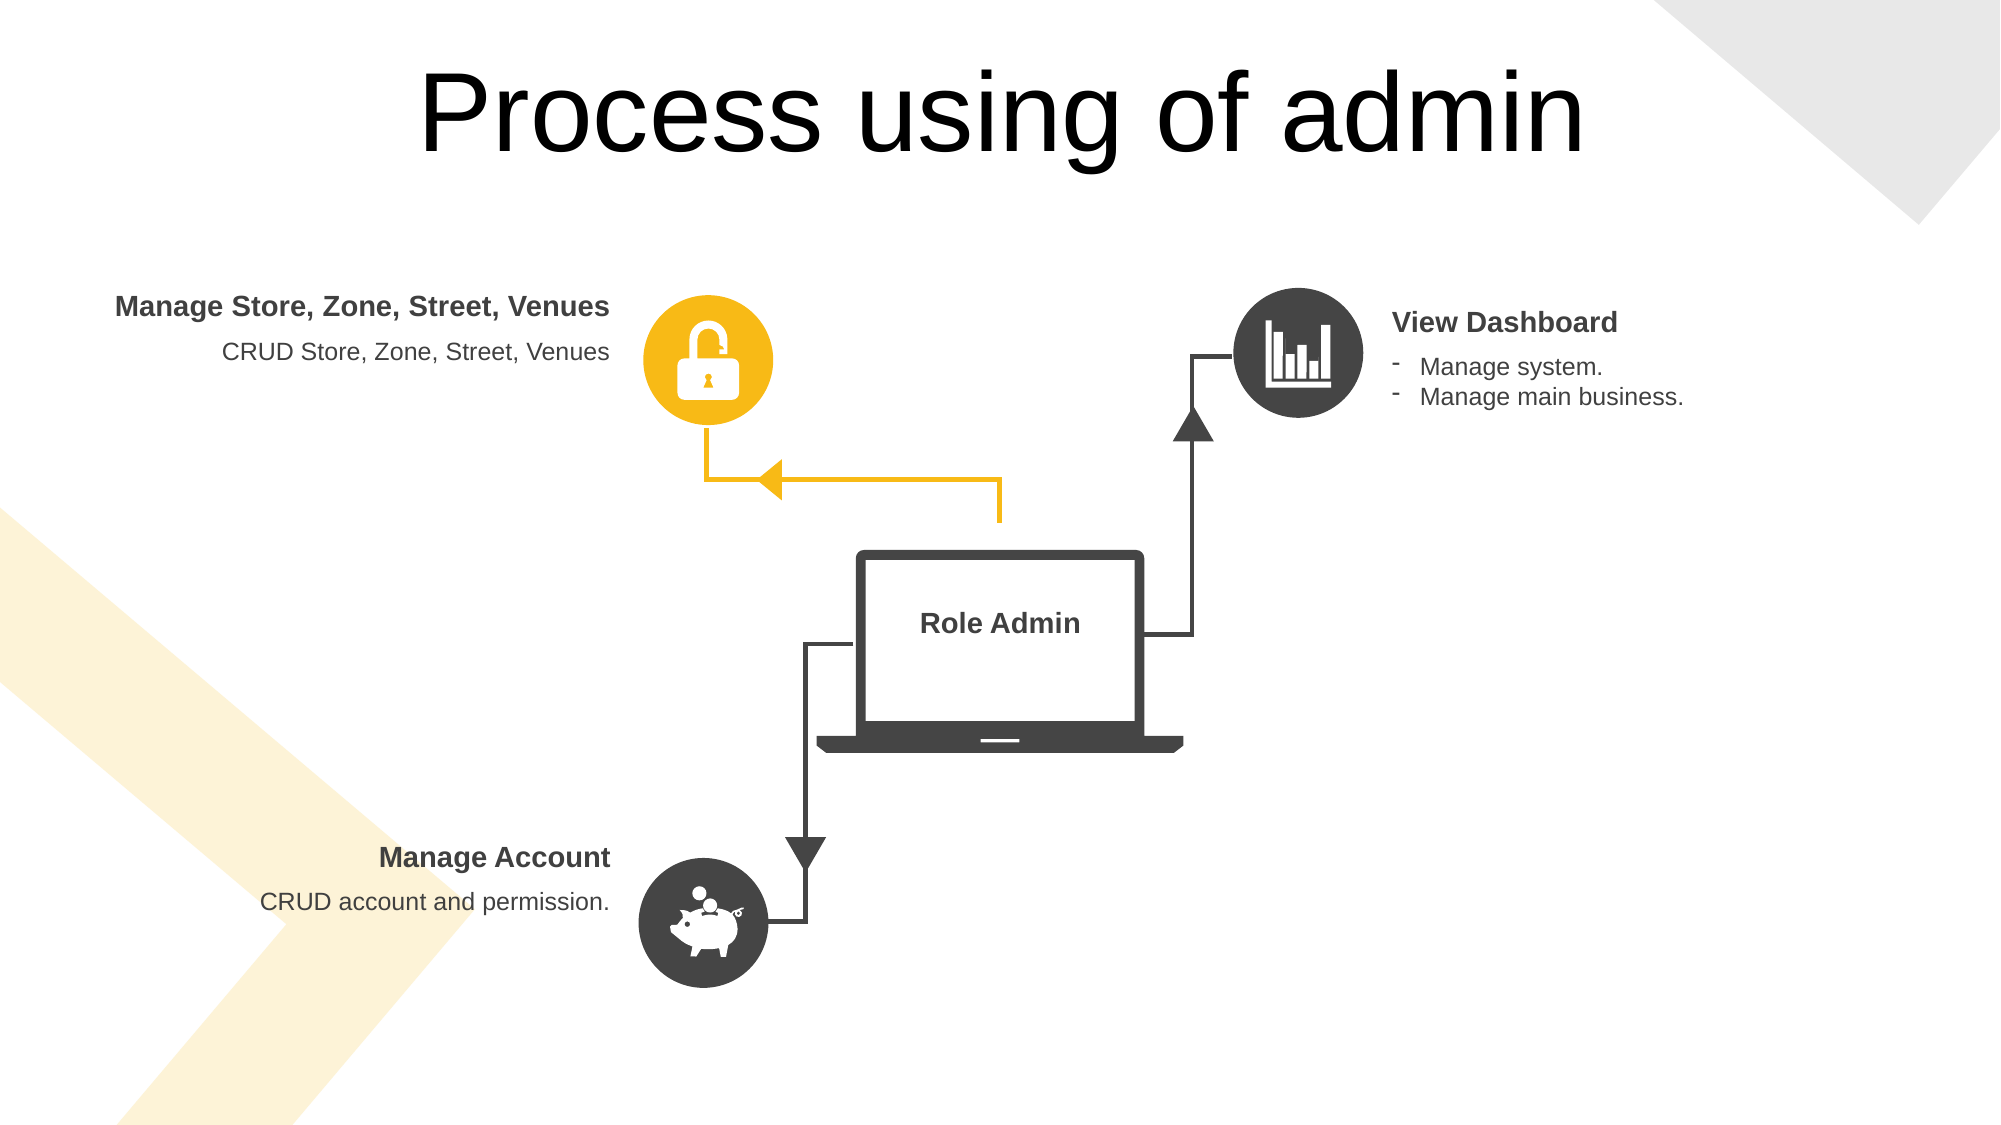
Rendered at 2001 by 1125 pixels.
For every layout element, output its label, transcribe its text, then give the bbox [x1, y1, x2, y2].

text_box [764, 643, 854, 922]
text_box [1143, 356, 1233, 635]
text_box [1232, 286, 1365, 419]
text_box Role Admin [892, 596, 1108, 647]
text_box [854, 548, 1185, 754]
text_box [1377, 295, 1903, 419]
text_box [99, 280, 626, 373]
text_box [676, 319, 741, 401]
list Process using of admin [53, 55, 1952, 175]
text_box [99, 831, 626, 924]
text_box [706, 428, 1000, 523]
text_box [668, 885, 745, 958]
text_box [1265, 319, 1332, 389]
text_box [637, 856, 770, 989]
text_box [642, 294, 775, 427]
